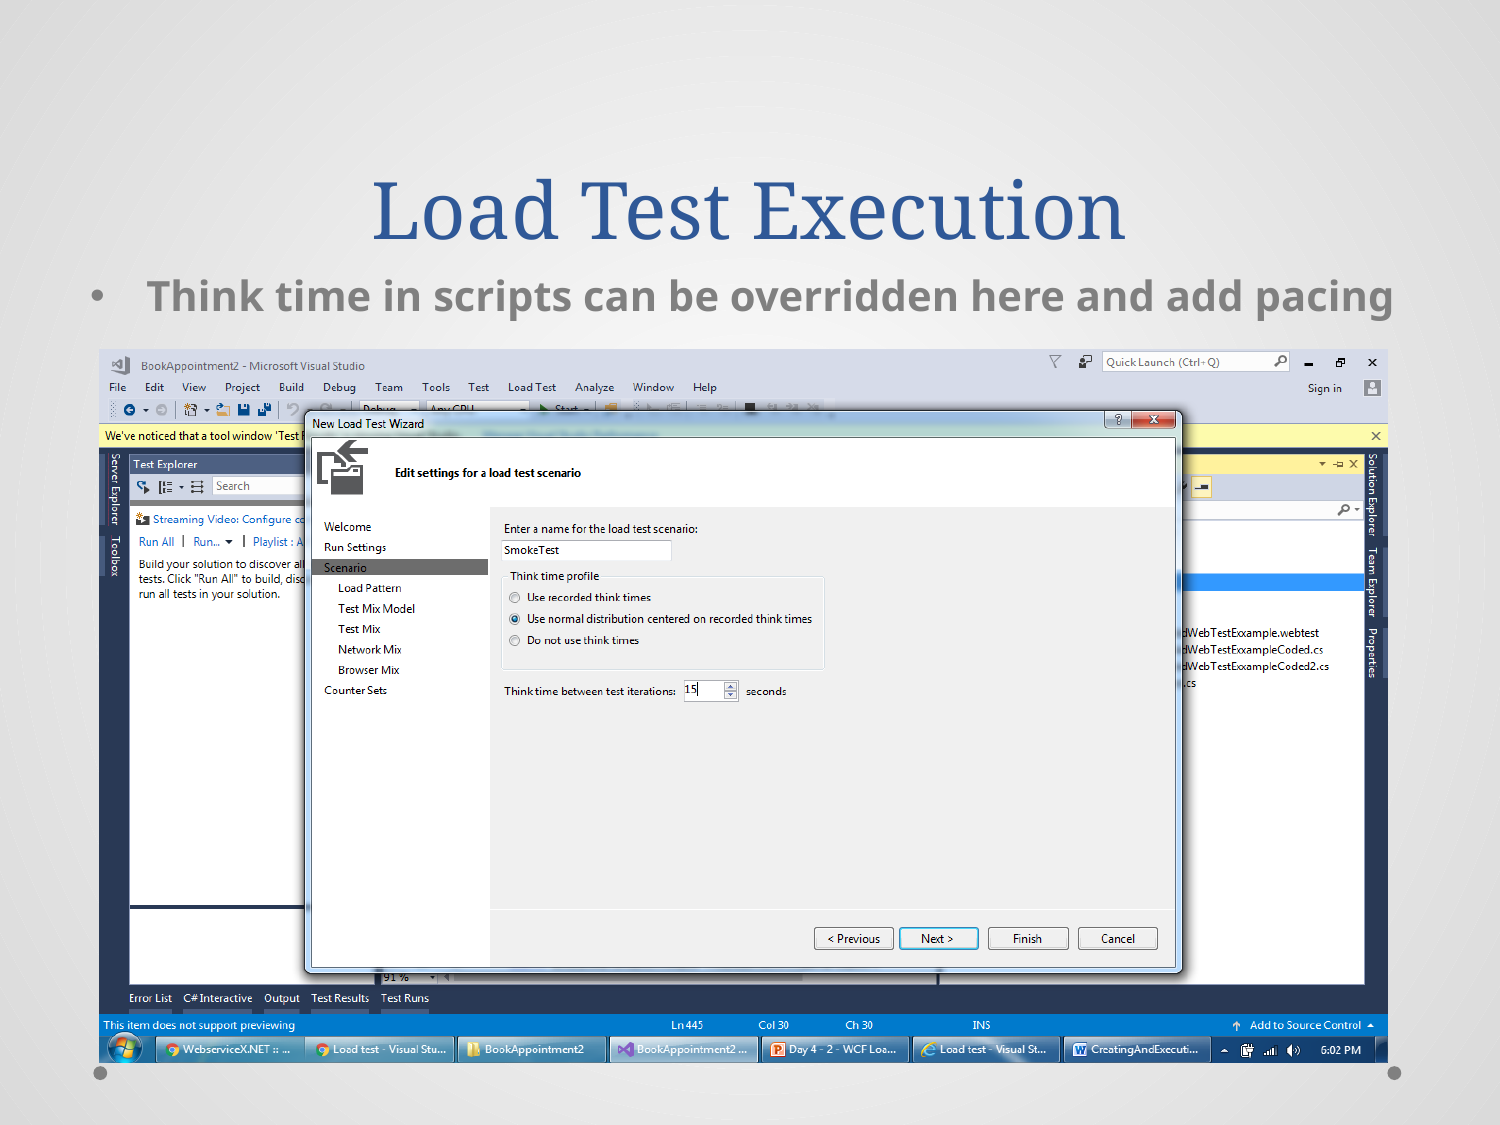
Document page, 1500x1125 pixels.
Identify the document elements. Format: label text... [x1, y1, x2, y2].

title Load Test Execution [75, 0, 1425, 262]
picture [99, 349, 1388, 1063]
list Think time in scripts can be overridden here and add pacing [75, 262, 1425, 1005]
